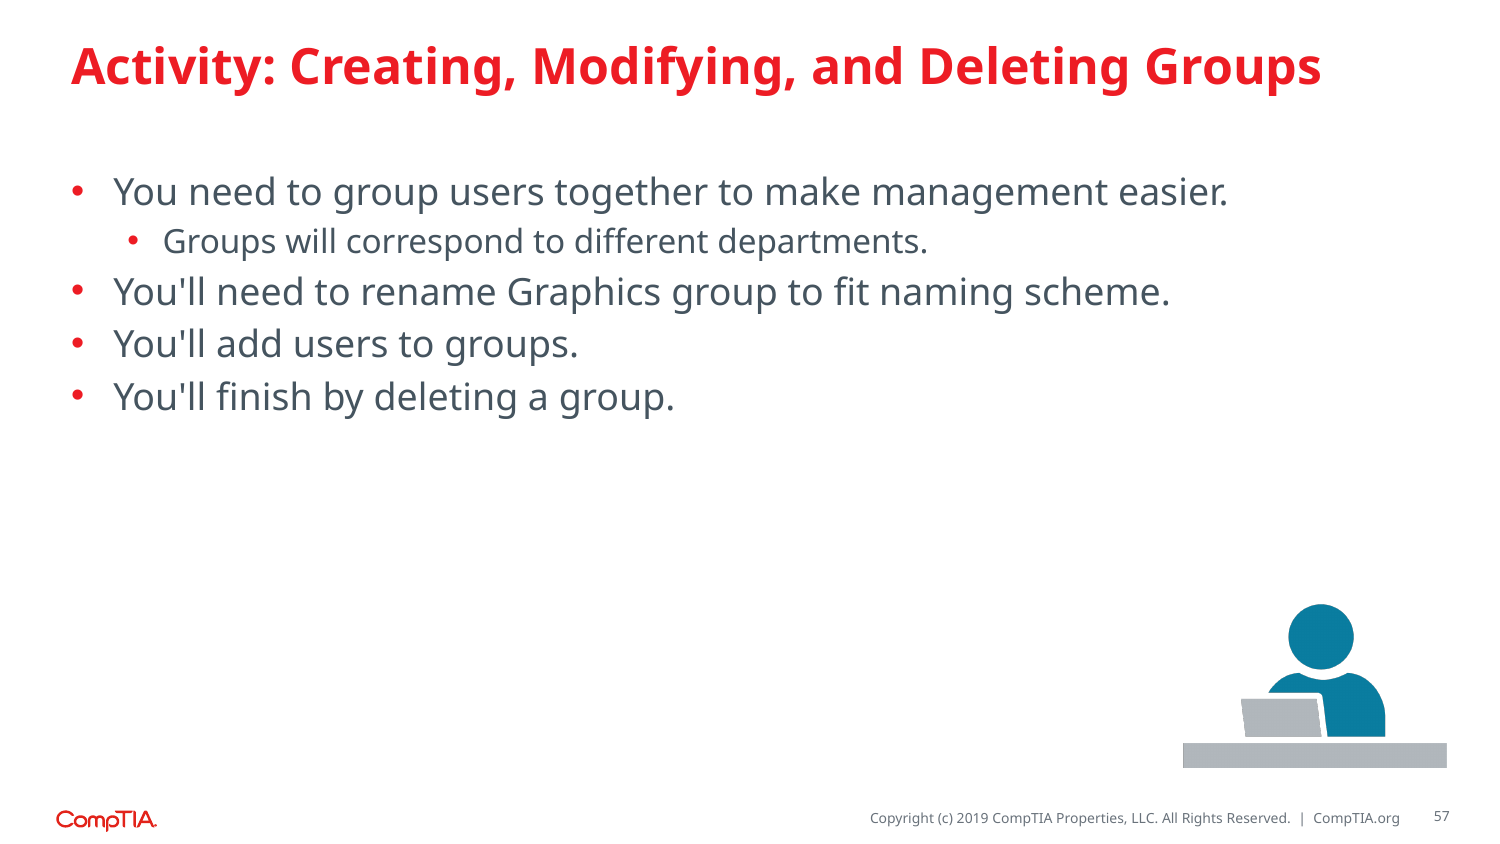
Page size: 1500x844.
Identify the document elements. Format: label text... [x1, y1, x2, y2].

slide_number 57 [1407, 800, 1450, 835]
title Activity: Creating, Modifying, and Deleting Groups [56, 12, 1350, 117]
list You need to group users together to make management easier. Groups will correspond to different departments. You'll need to rename Graphics group to fit naming scheme. You'll add users to groups. You'll finish by deleting a group. [56, 160, 1444, 768]
